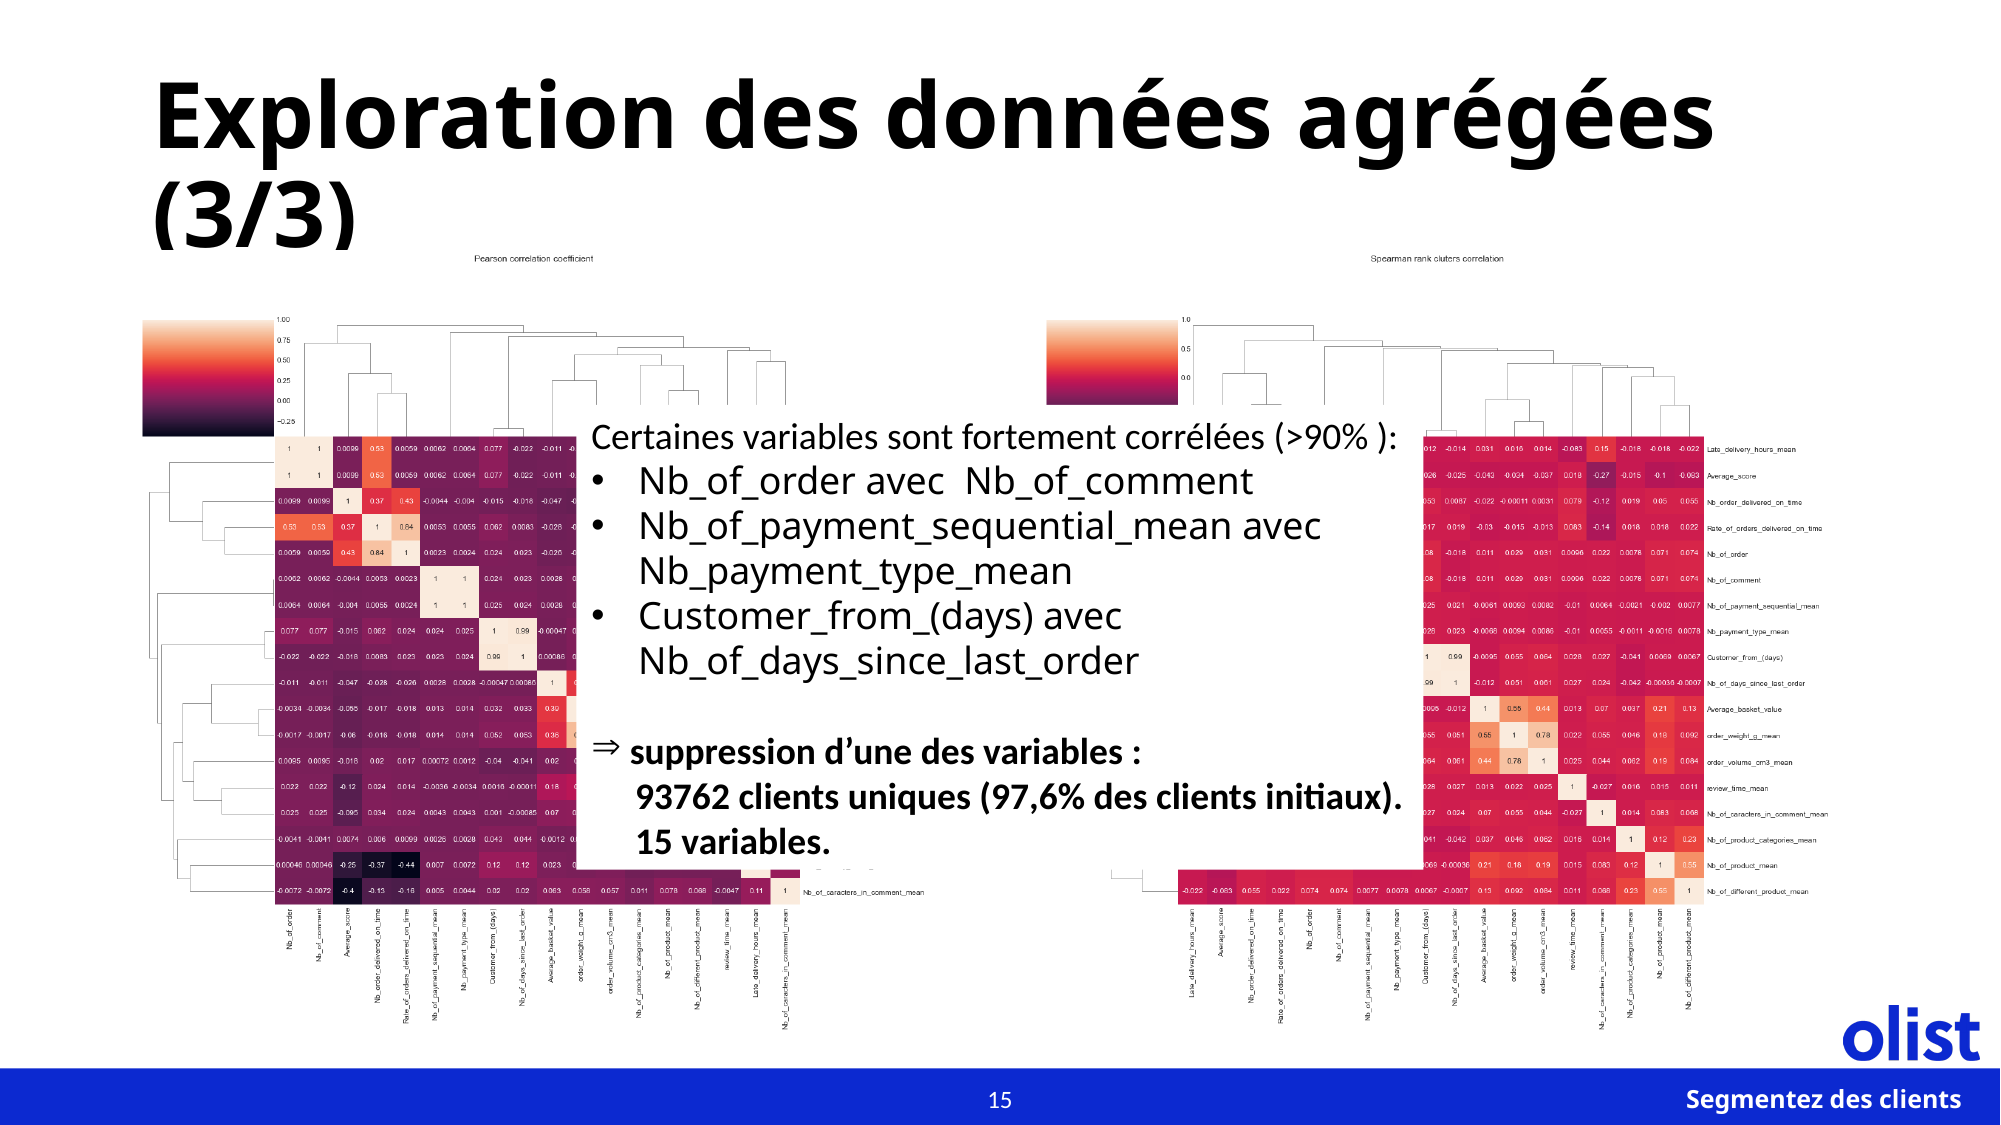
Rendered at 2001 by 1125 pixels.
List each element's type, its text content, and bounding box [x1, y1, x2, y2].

title Exploration des données agrégées (3/3) [137, 59, 1863, 278]
text_box Certaines variables sont fortement corrélées (>90% ): Nb_of_order avec Nb_of_comment Nb_of_payment_sequential_mean avec Nb_payment_type_mean Customer_from_(days) avec Nb_of_days_since_last_order suppression d’une des variables : 93762 clients uniques (97,6% des clients initiaux). 15 variables. [929, 404, 1041, 870]
picture [1041, 250, 1833, 1035]
picture [137, 250, 929, 1035]
slide_number 15 [774, 1068, 1225, 1125]
picture [1843, 1005, 1980, 1061]
